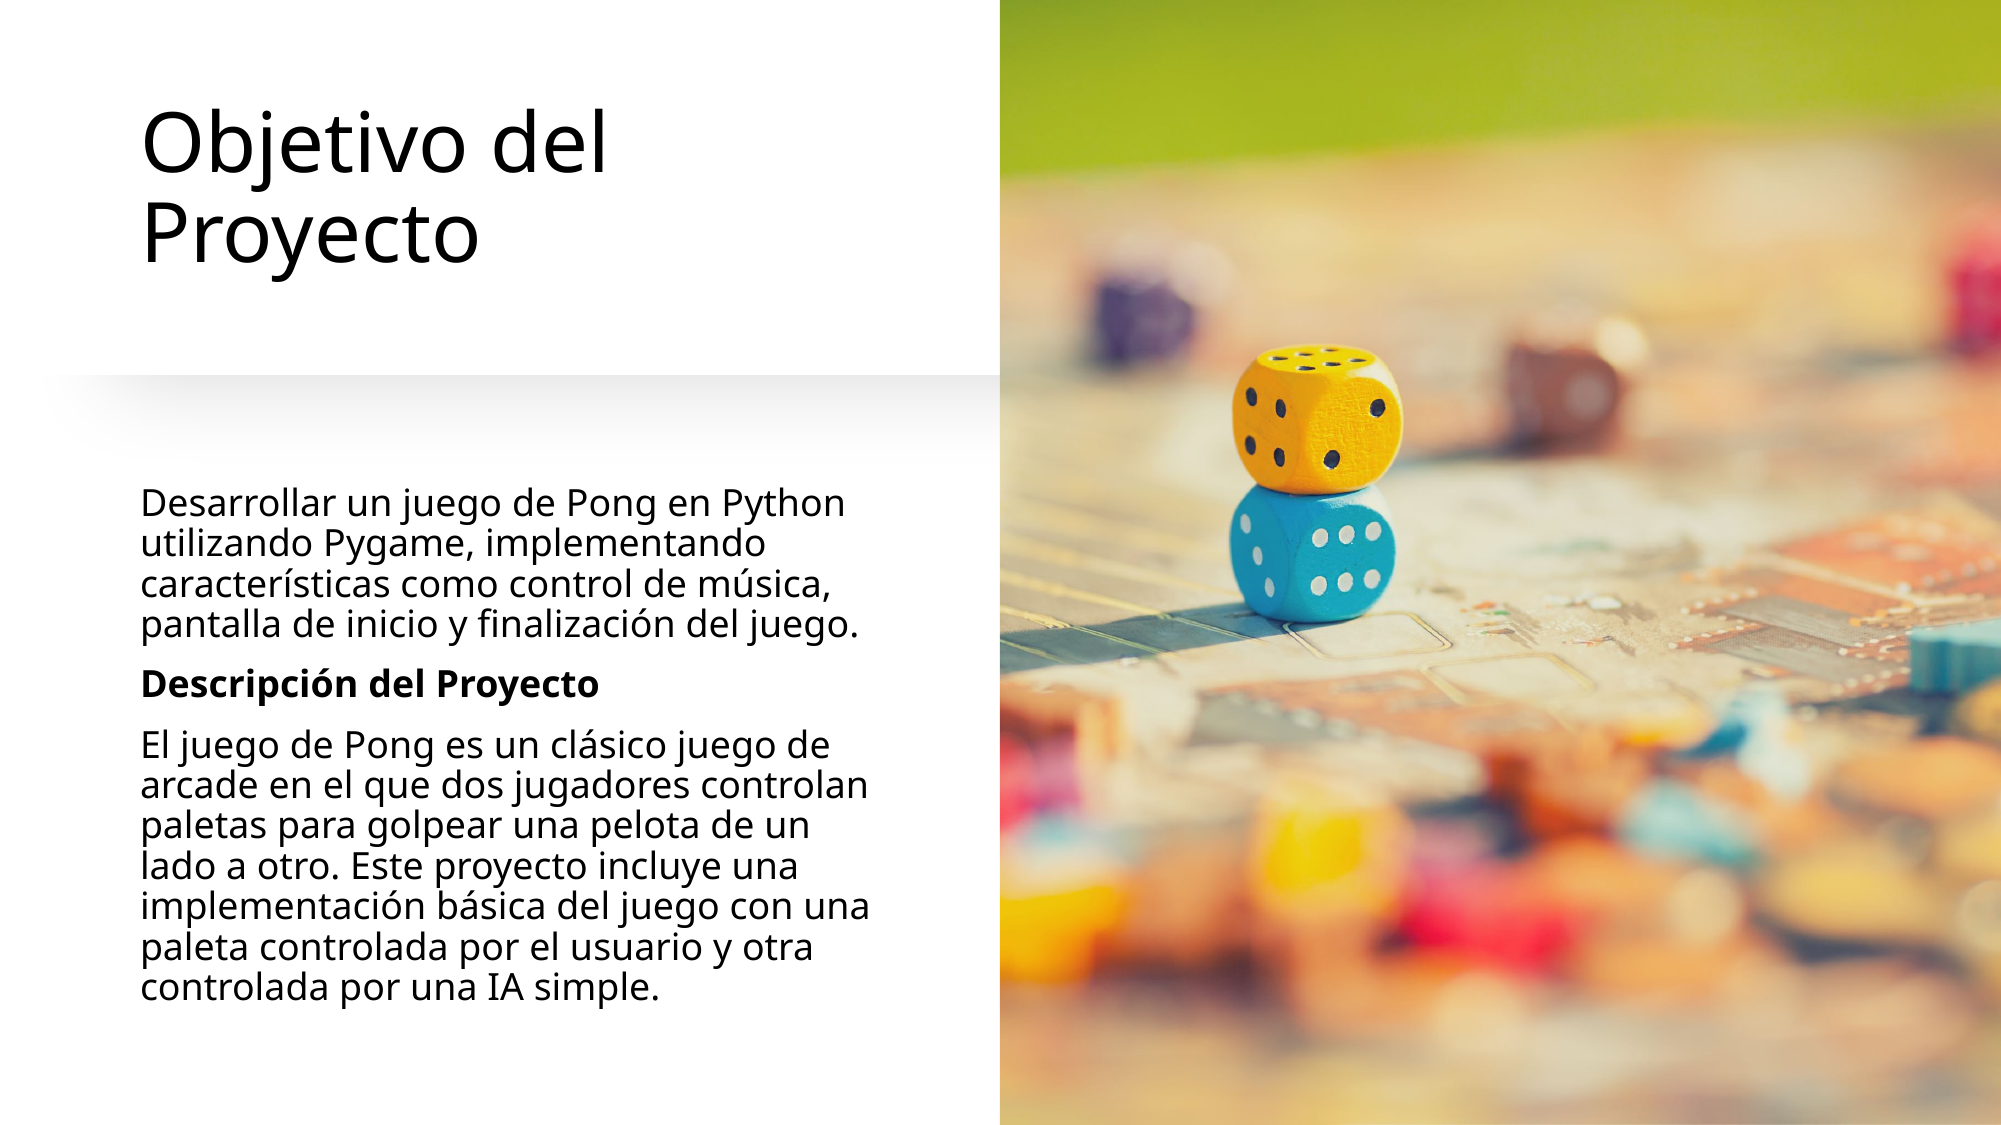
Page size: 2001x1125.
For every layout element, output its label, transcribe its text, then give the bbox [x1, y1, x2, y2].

title Objetivo del Proyecto [124, 57, 888, 324]
text_box [0, 376, 999, 1125]
picture [999, 0, 2001, 1125]
text_box [0, 0, 999, 376]
list Desarrollar un juego de Pong en Python utilizando Pygame, implementando características como control de música, pantalla de inicio y finalización del juego. Descripción del Proyecto El juego de Pong es un clásico juego de arcade en el que dos jugadores controlan paletas para golpear una pelota de un lado a otro. Este proyecto incluye una implementación básica del juego con una paleta controlada por el usuario y otra controlada por una IA simple. [124, 450, 888, 1043]
